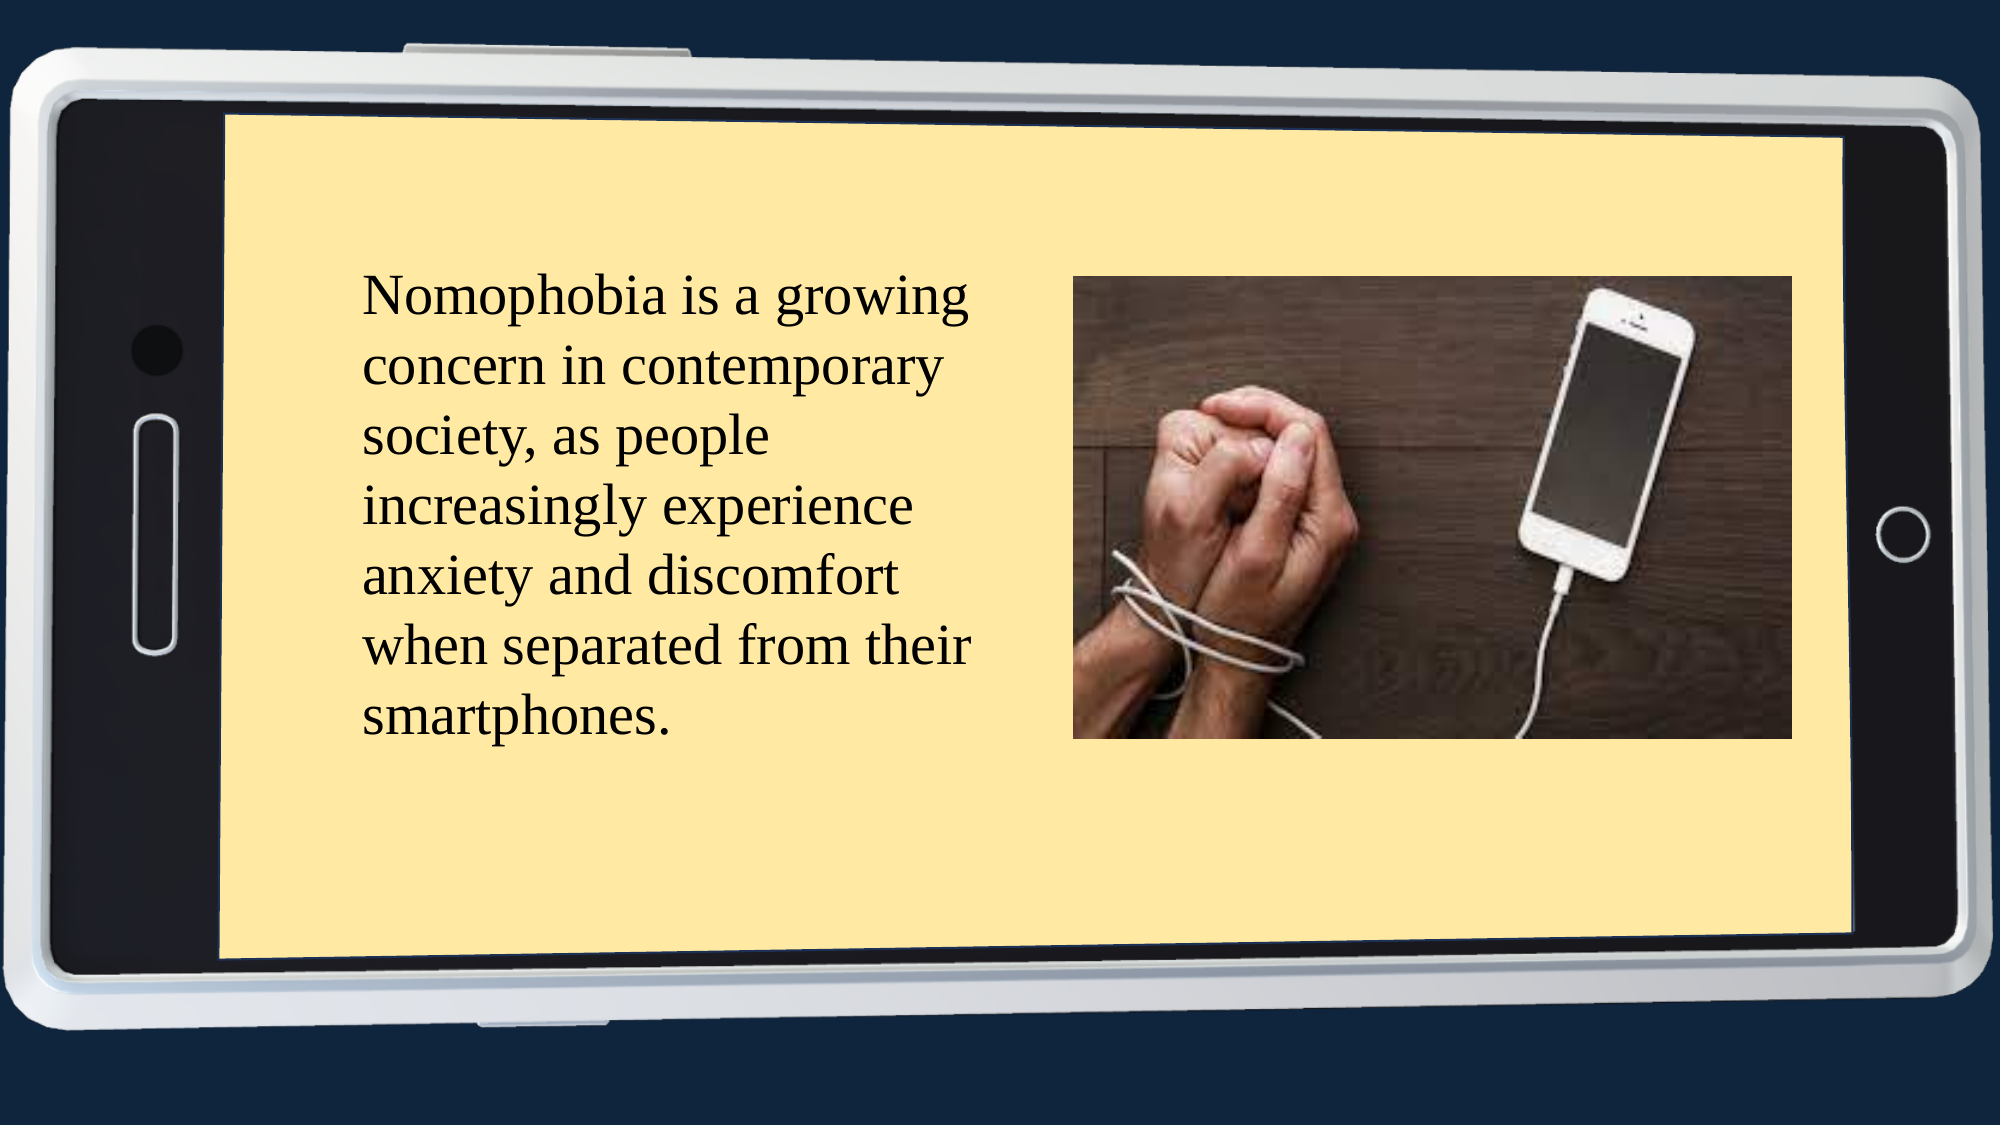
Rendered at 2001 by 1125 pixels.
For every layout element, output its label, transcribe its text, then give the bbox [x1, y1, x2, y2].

text_box Nomophobia is a growing concern in contemporary society, as people increasingly experience anxiety and discomfort when separated from their smartphones. [347, 248, 1027, 754]
text_box [217, 112, 1854, 961]
picture [0, 0, 2000, 1125]
